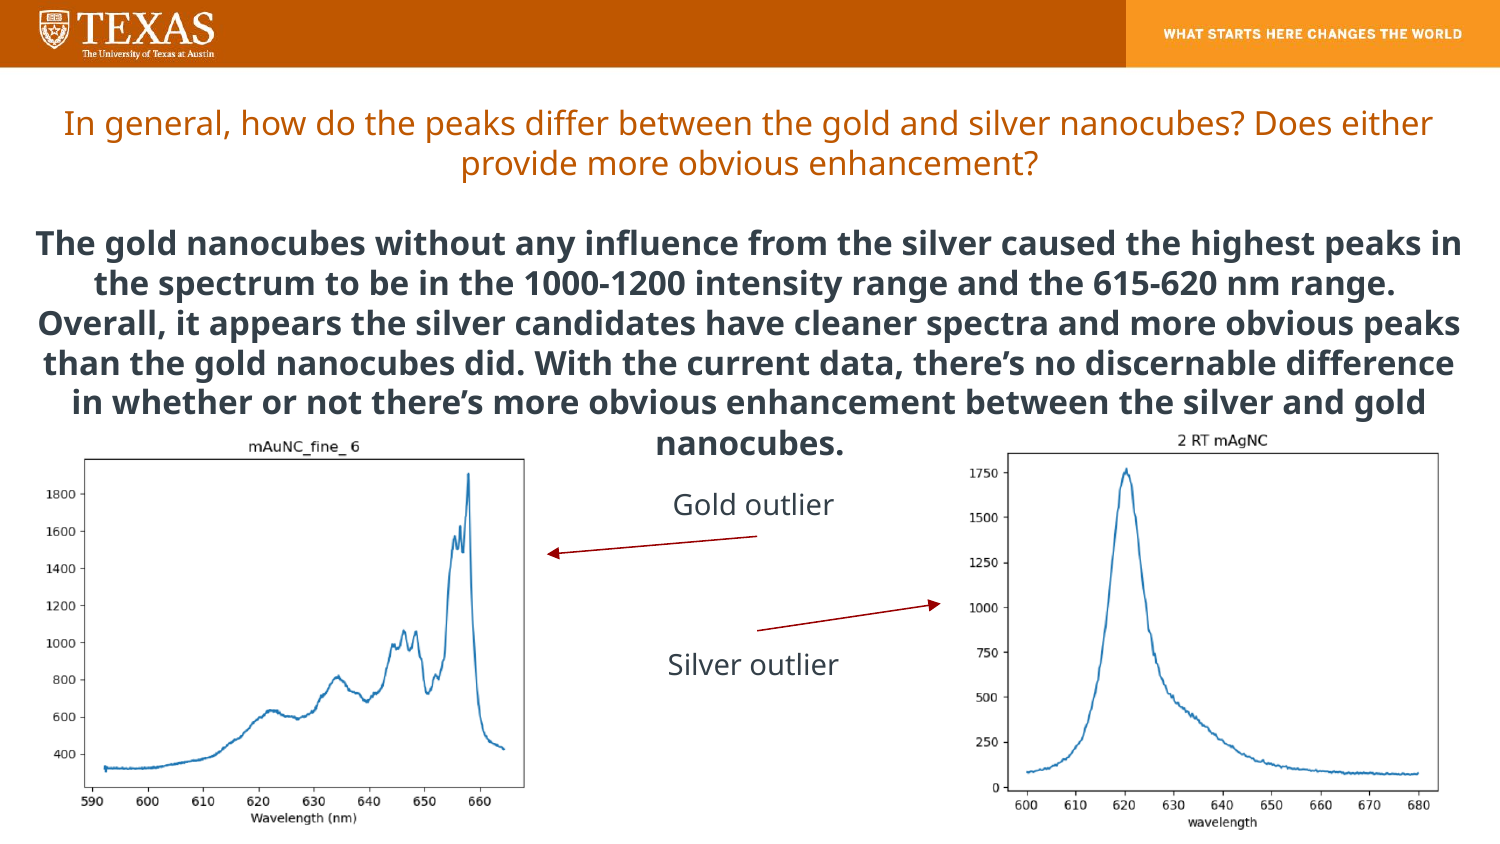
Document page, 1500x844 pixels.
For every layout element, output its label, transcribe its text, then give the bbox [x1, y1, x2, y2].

text_box Gold outlier [573, 471, 925, 537]
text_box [546, 536, 758, 555]
picture [0, 0, 1500, 844]
text_box In general, how do the peaks differ between the gold and silver nanocubes? Does either provide more obvious enhancement? The gold nanocubes without any influence from the silver caused the highest peaks in the spectrum to be in the 1000-1200 intensity range and the 615-620 nm range. Overall, it appears the silver candidates have cleaner spectra and more obvious peaks than the gold nanocubes did. With the current data, there’s no discernable difference in whether or not there’s more obvious enhancement between the silver and gold nanocubes. [18, 87, 1481, 471]
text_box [756, 603, 941, 631]
text_box Silver outlier [573, 630, 925, 696]
